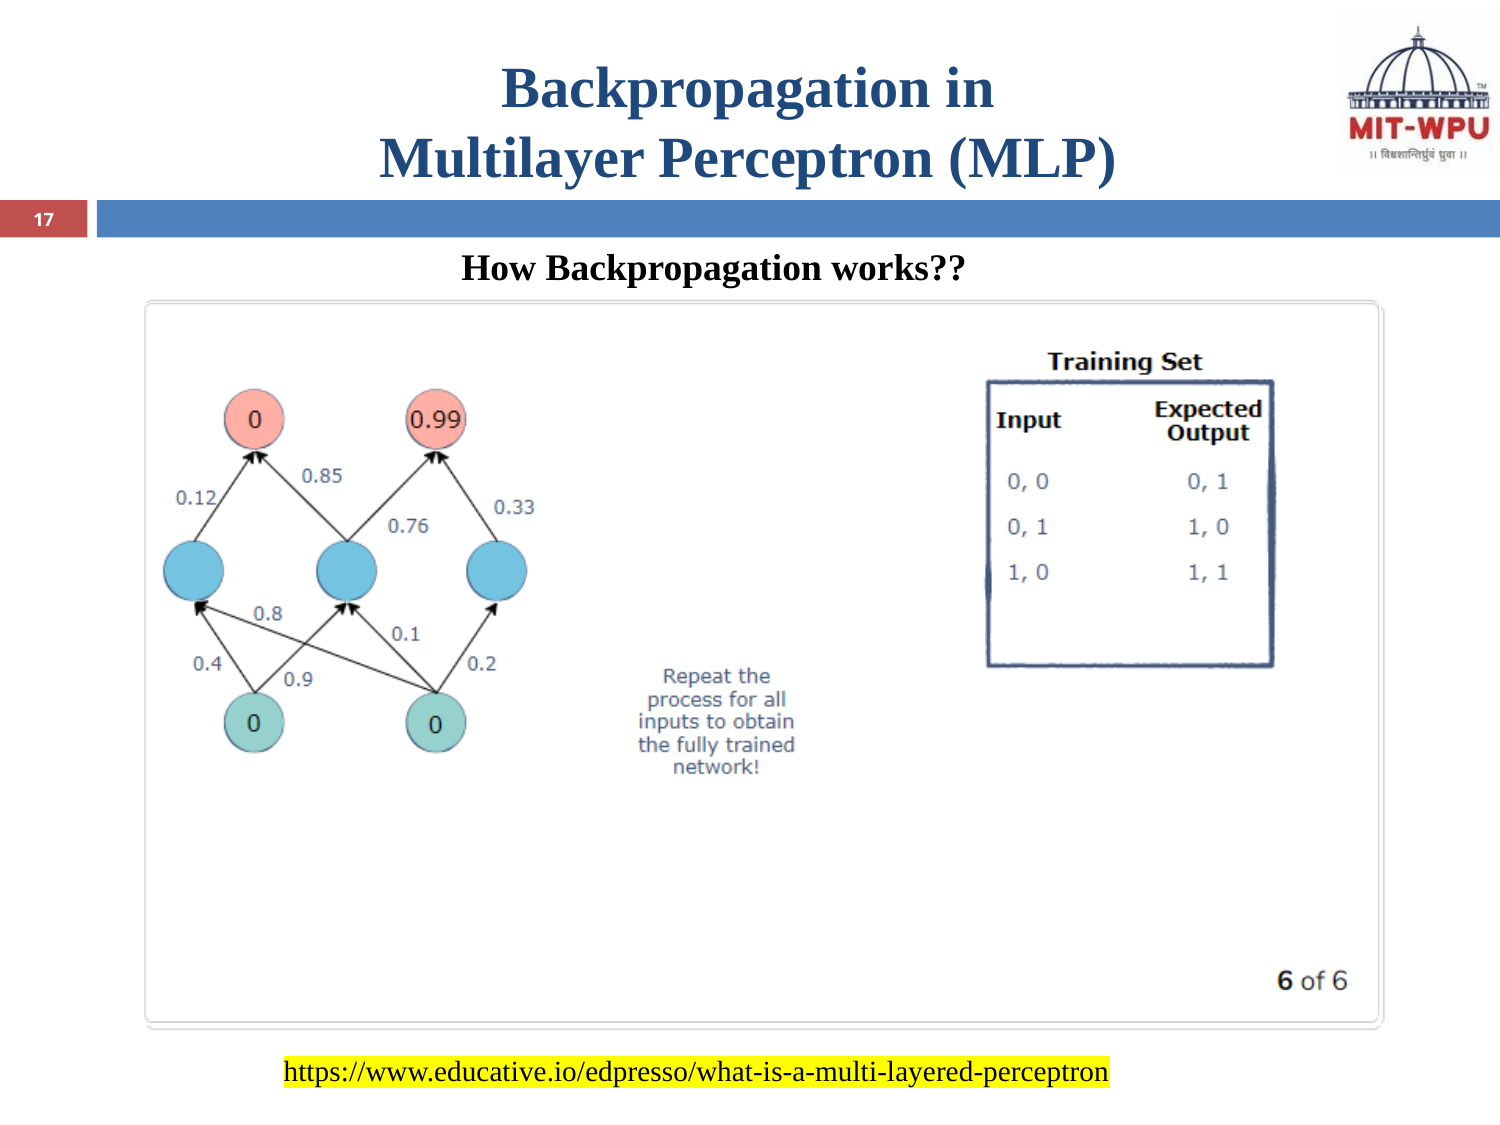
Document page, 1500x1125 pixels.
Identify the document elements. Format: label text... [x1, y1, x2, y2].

picture [1337, 12, 1500, 175]
text_box https://www.educative.io/edpresso/what-is-a-multi-layered-perceptron [268, 1045, 1332, 1096]
text_box How Backpropagation works?? [174, 235, 1263, 296]
slide_number 17 [0, 200, 88, 241]
title Backpropagation in Multilayer Perceptron (MLP) [79, 37, 1417, 200]
picture [142, 297, 1388, 1036]
